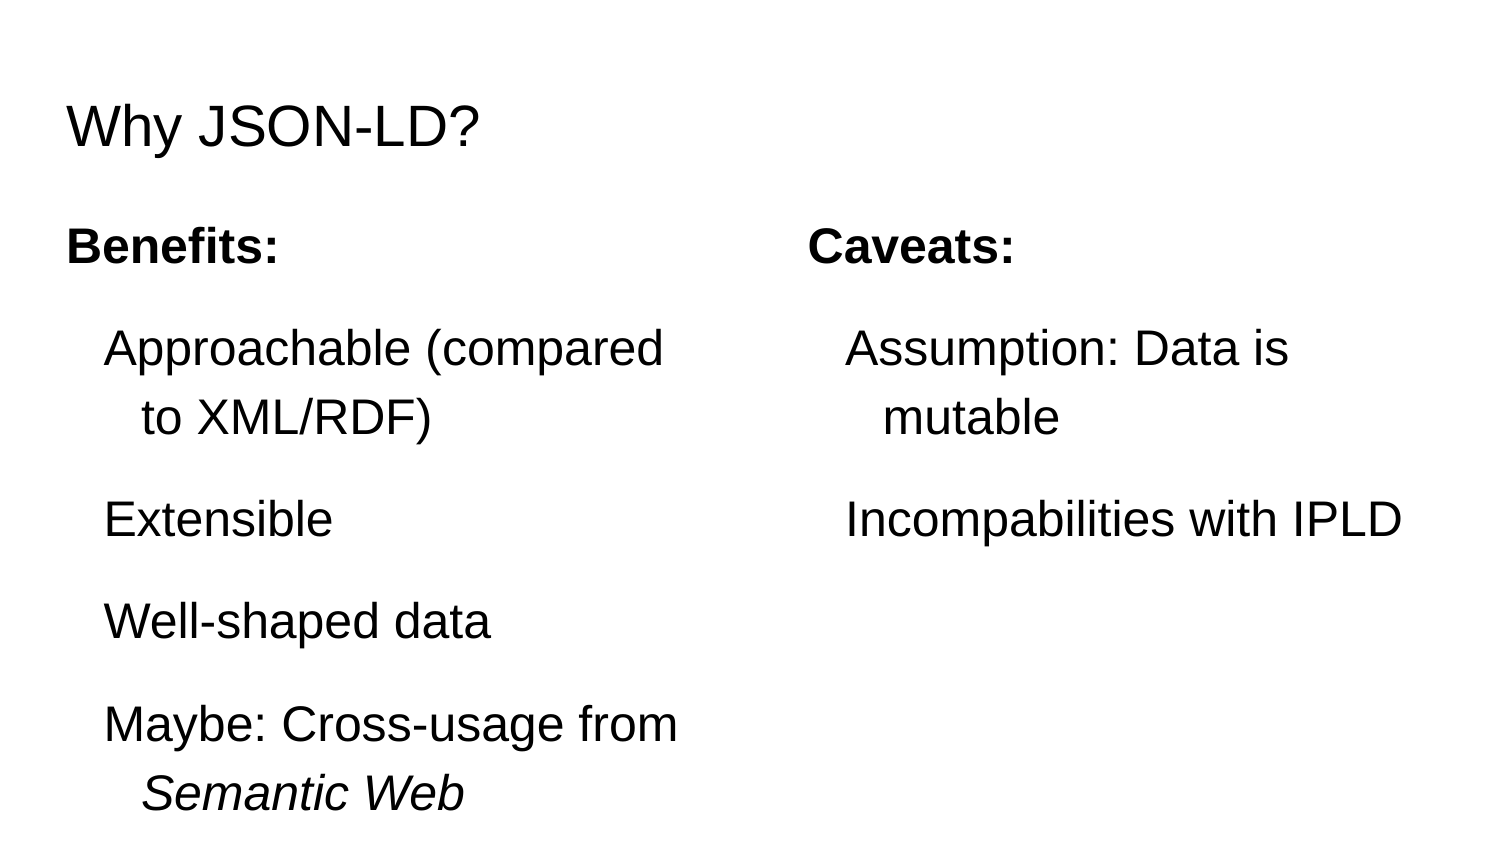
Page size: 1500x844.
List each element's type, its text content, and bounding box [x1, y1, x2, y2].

list Benefits: Approachable (compared to XML/RDF) Extensible Well-shaped data Maybe: Cross-usage from Semantic Web [51, 189, 708, 750]
title Why JSON-LD? [51, 72, 1449, 167]
list Caveats: Assumption: Data is mutable Incompabilities with IPLD [792, 189, 1449, 750]
